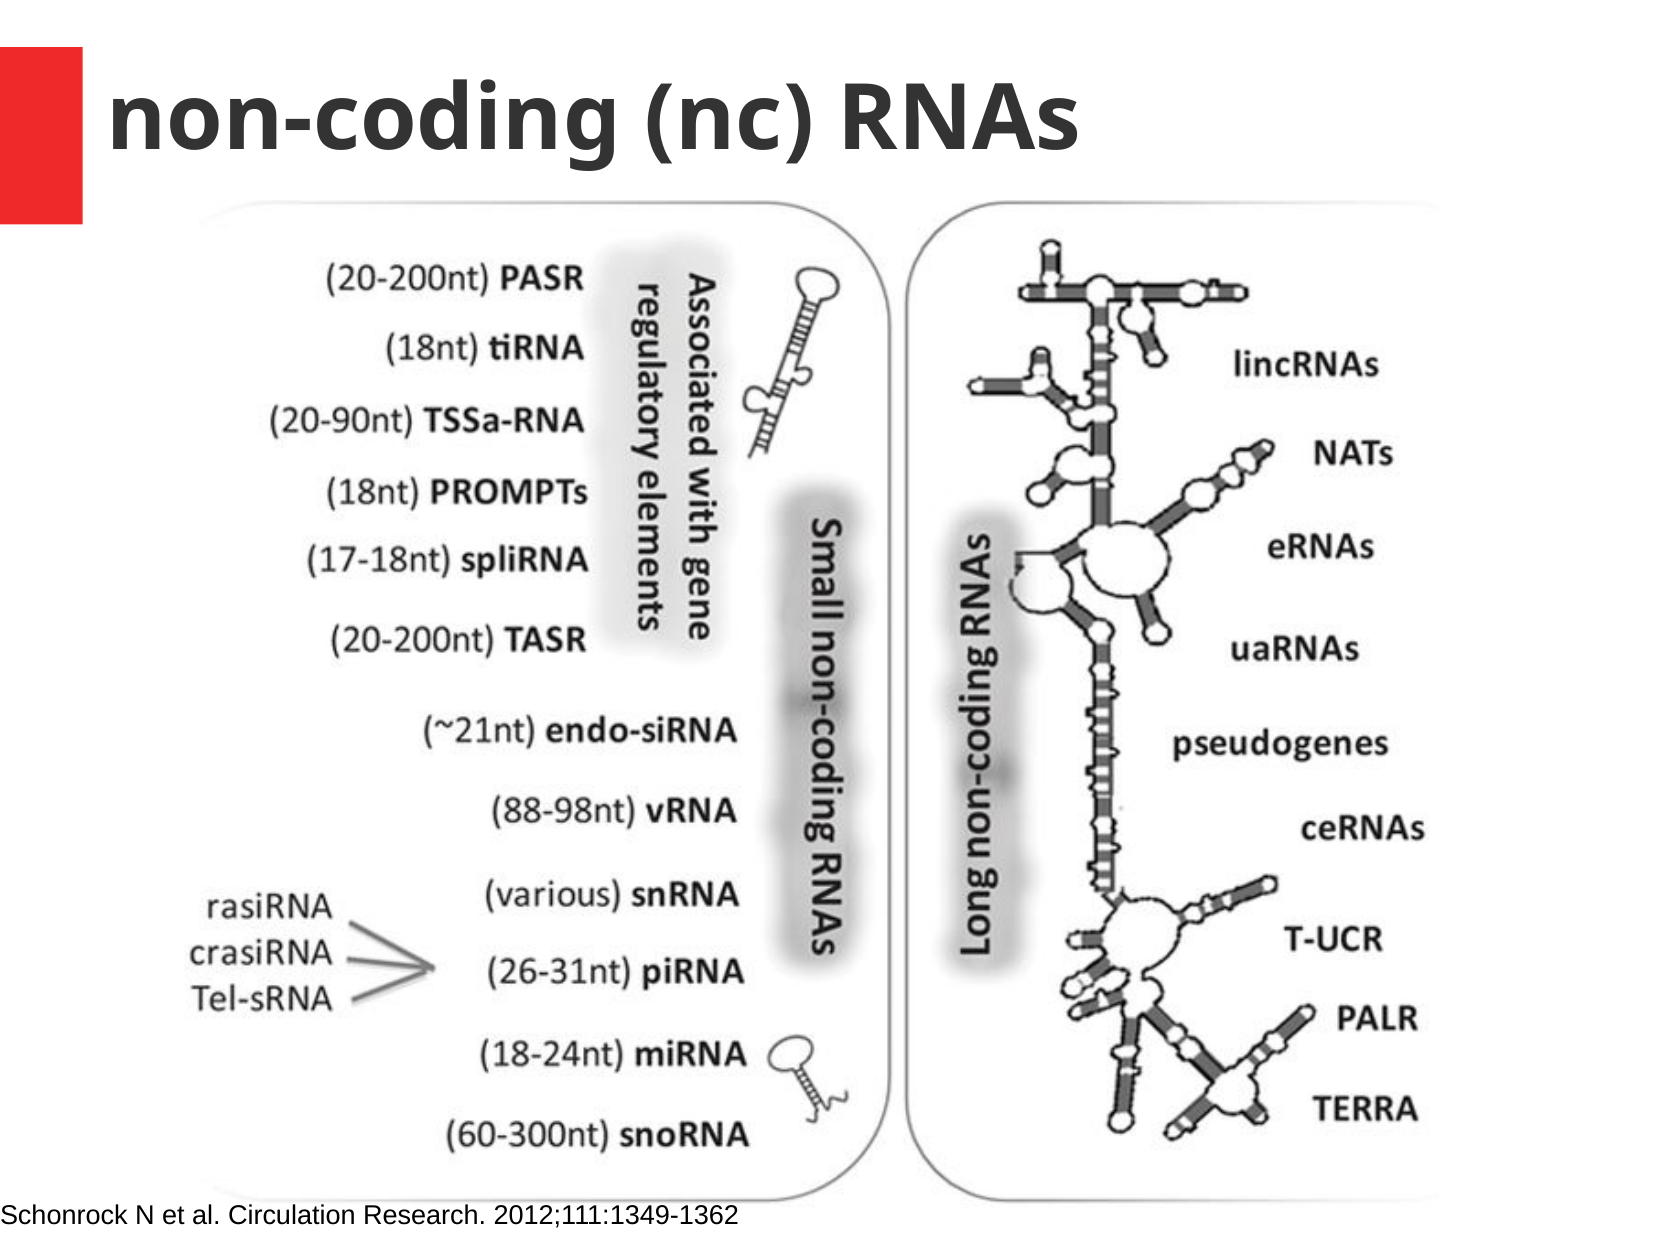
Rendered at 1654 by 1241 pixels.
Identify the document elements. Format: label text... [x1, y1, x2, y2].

picture [175, 199, 1440, 1215]
title non-coding (nc) RNAs [82, 9, 1571, 217]
text_box Schonrock N et al. Circulation Research. 2012;111:1349-1362 [0, 1200, 834, 1241]
